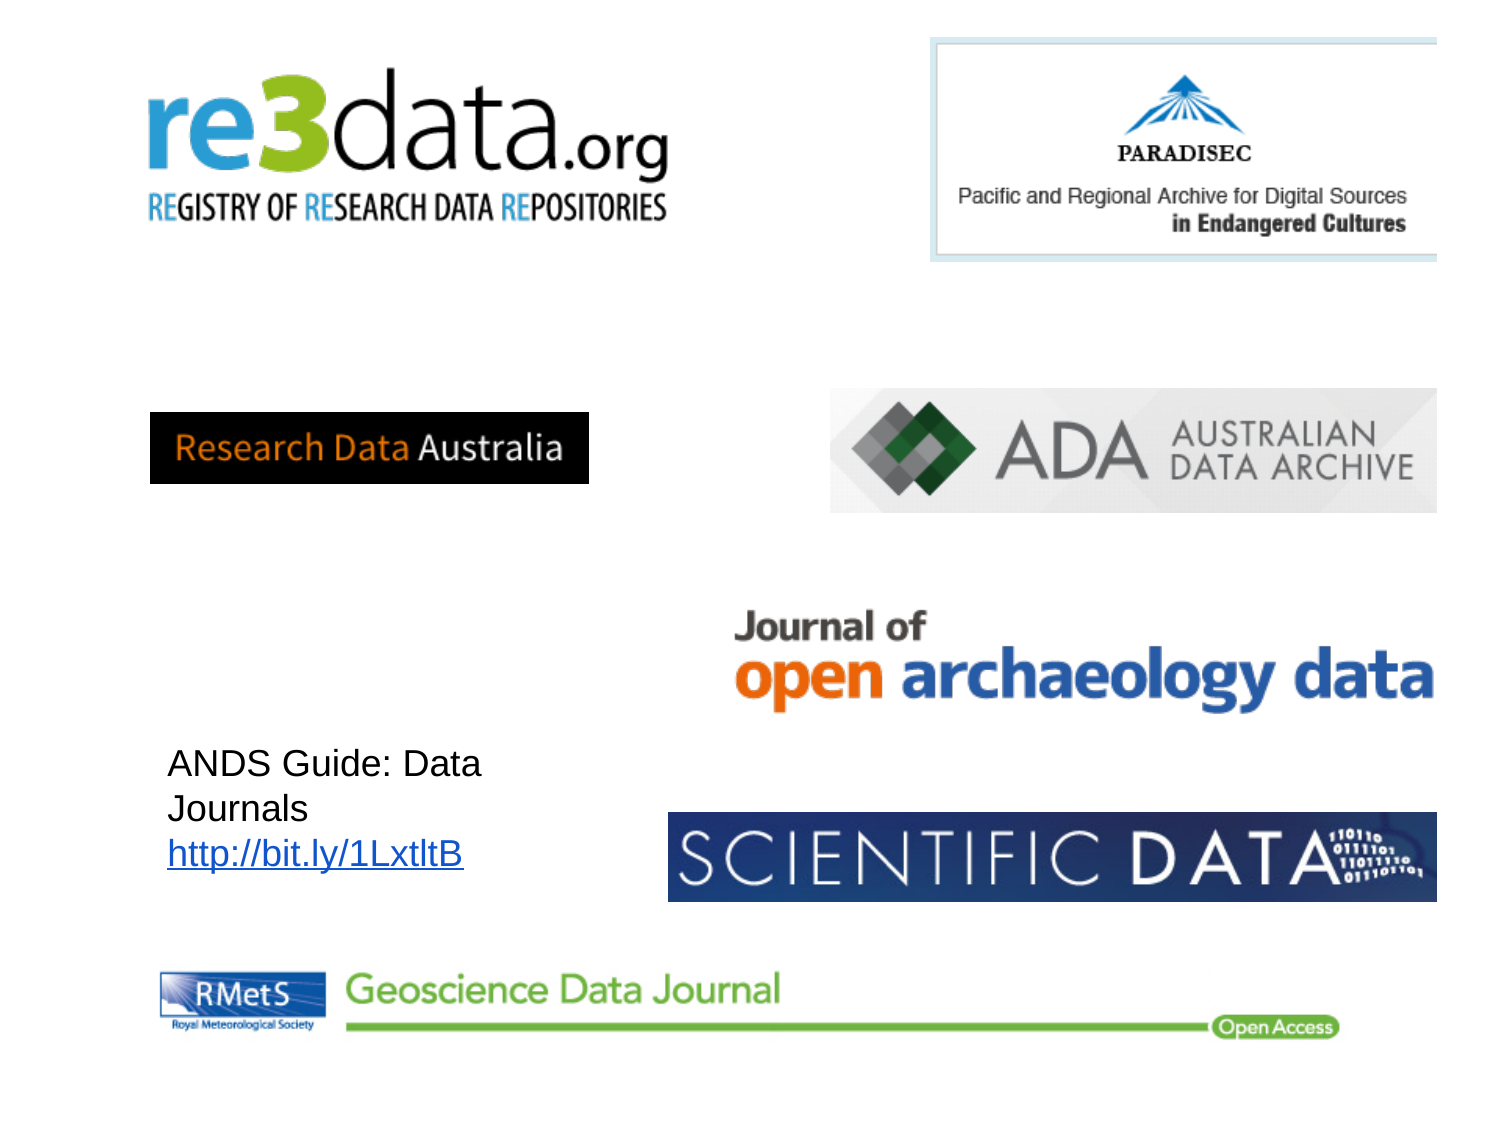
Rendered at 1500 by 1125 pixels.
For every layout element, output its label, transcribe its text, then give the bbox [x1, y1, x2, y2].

picture [151, 953, 1349, 1077]
picture [728, 579, 1438, 737]
picture [150, 411, 589, 485]
picture [0, 24, 1498, 275]
picture [667, 812, 1438, 902]
picture [830, 388, 1438, 513]
text_box ANDS Guide: Data Journals http://bit.ly/1LxtltB [152, 723, 613, 866]
